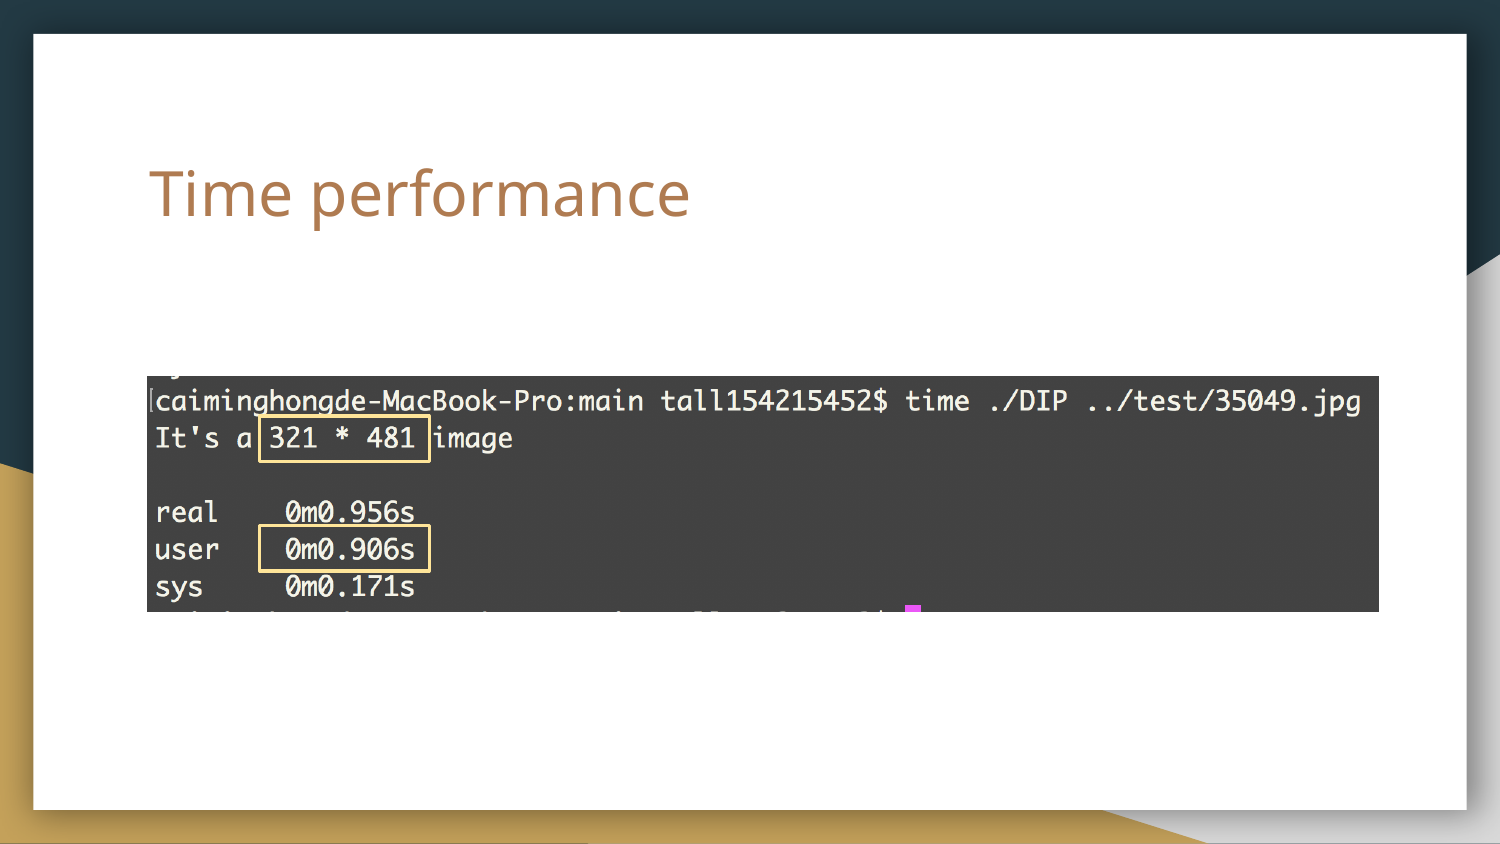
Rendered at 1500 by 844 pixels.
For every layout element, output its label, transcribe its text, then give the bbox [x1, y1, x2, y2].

picture [146, 376, 1379, 613]
title Time performance [134, 138, 1366, 296]
